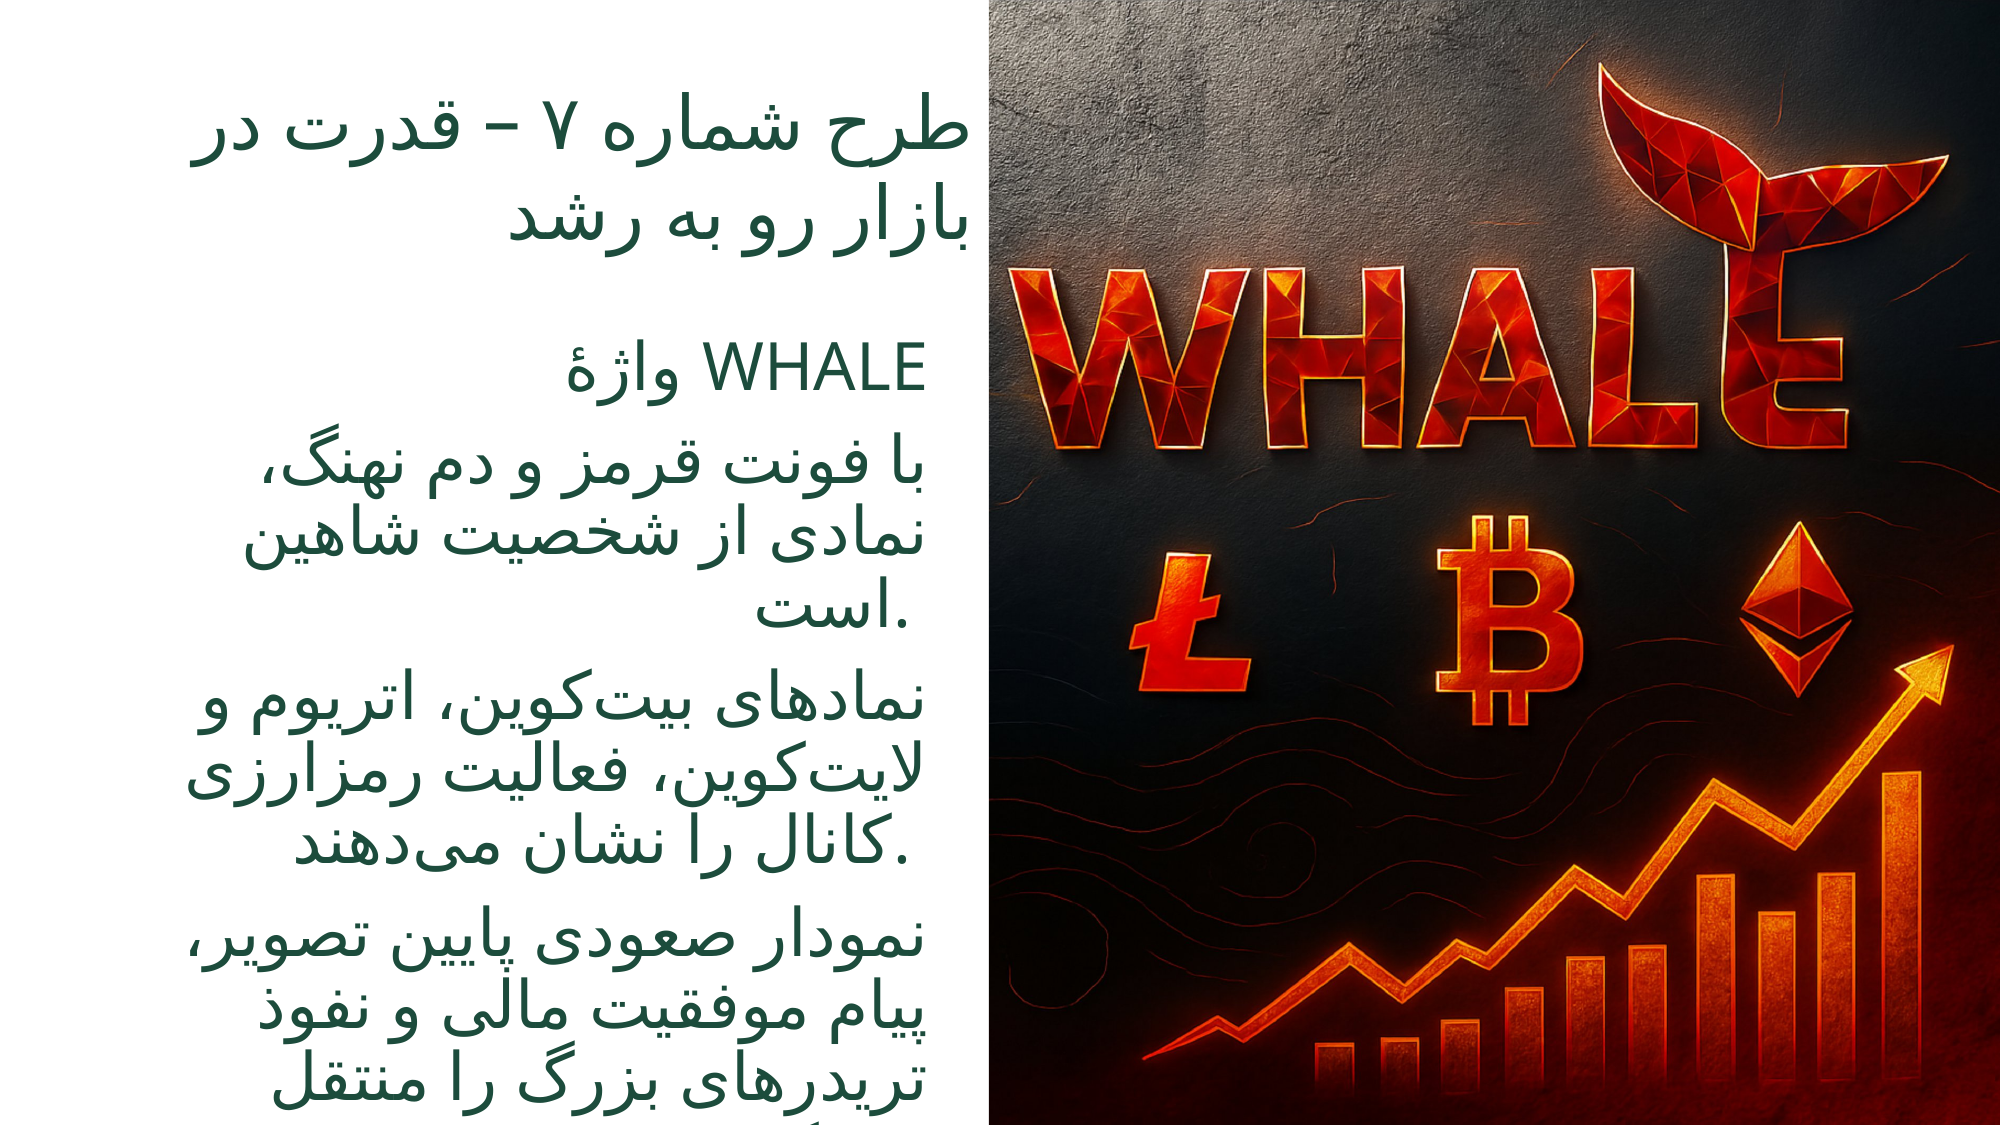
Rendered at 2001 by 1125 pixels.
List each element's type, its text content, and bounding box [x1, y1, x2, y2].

picture [988, 0, 2000, 1125]
title طرح شماره ۷ – قدرت در بازار رو به رشد [83, 81, 988, 249]
subtitle واژهٔ WHALE با فونت قرمز و دم نهنگ، نمادی از شخصیت شاهین است. نمادهای بیت‌کوین، اتریوم و لایت‌کوین، فعالیت رمز‌ارزی کانال را نشان می‌دهند. نمودار صعودی پایین تصویر، پیام موفقیت مالی و نفوذ تریدرهای بزرگ را منتقل می‌کند. [166, 325, 944, 950]
